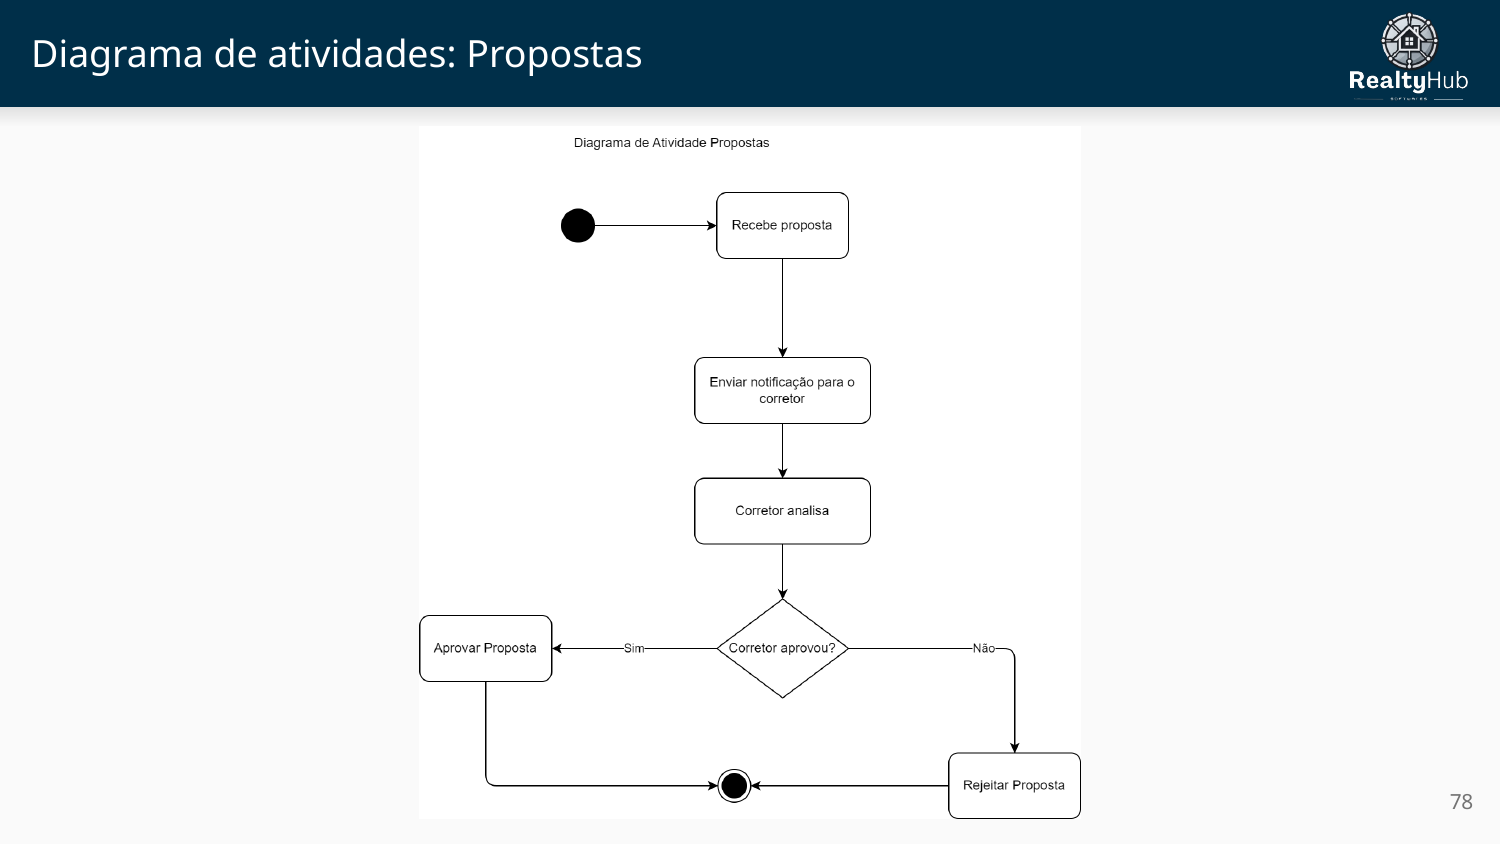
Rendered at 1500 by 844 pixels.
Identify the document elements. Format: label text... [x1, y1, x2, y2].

picture [419, 126, 1081, 819]
picture [1317, 2, 1500, 148]
title Diagrama de atividades: Propostas [16, 2, 1315, 102]
slide_number ‹#› [1398, 770, 1489, 835]
